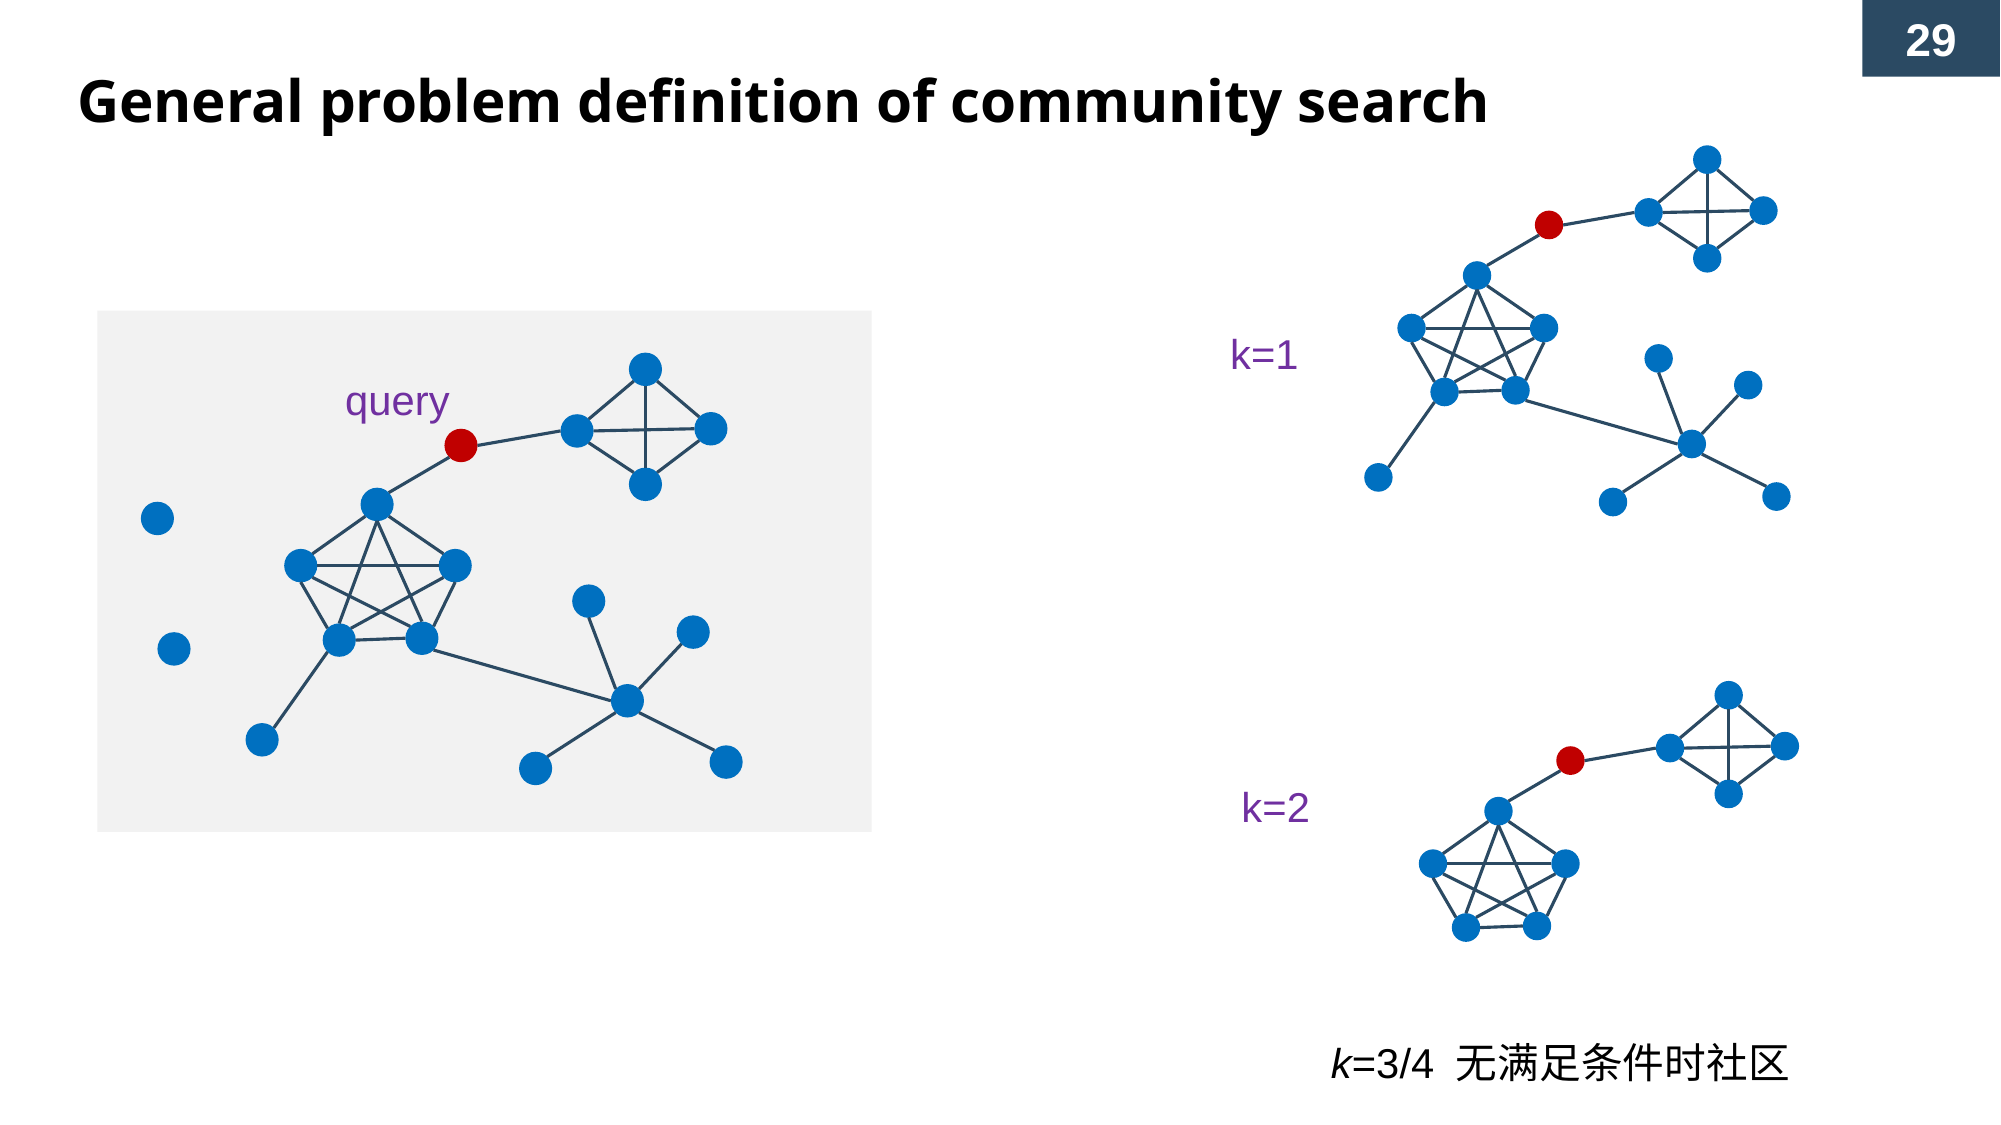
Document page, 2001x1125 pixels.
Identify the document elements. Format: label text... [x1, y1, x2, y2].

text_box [1364, 145, 1791, 517]
text_box k=2 [1226, 773, 1364, 839]
text_box k=3/4 无满足条件时社区 [1222, 1029, 1899, 1095]
text_box [96, 310, 873, 833]
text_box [1418, 680, 1800, 942]
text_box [140, 352, 743, 786]
text_box k=1 [1215, 320, 1353, 386]
text_box General problem definition of community search [75, 62, 1586, 135]
